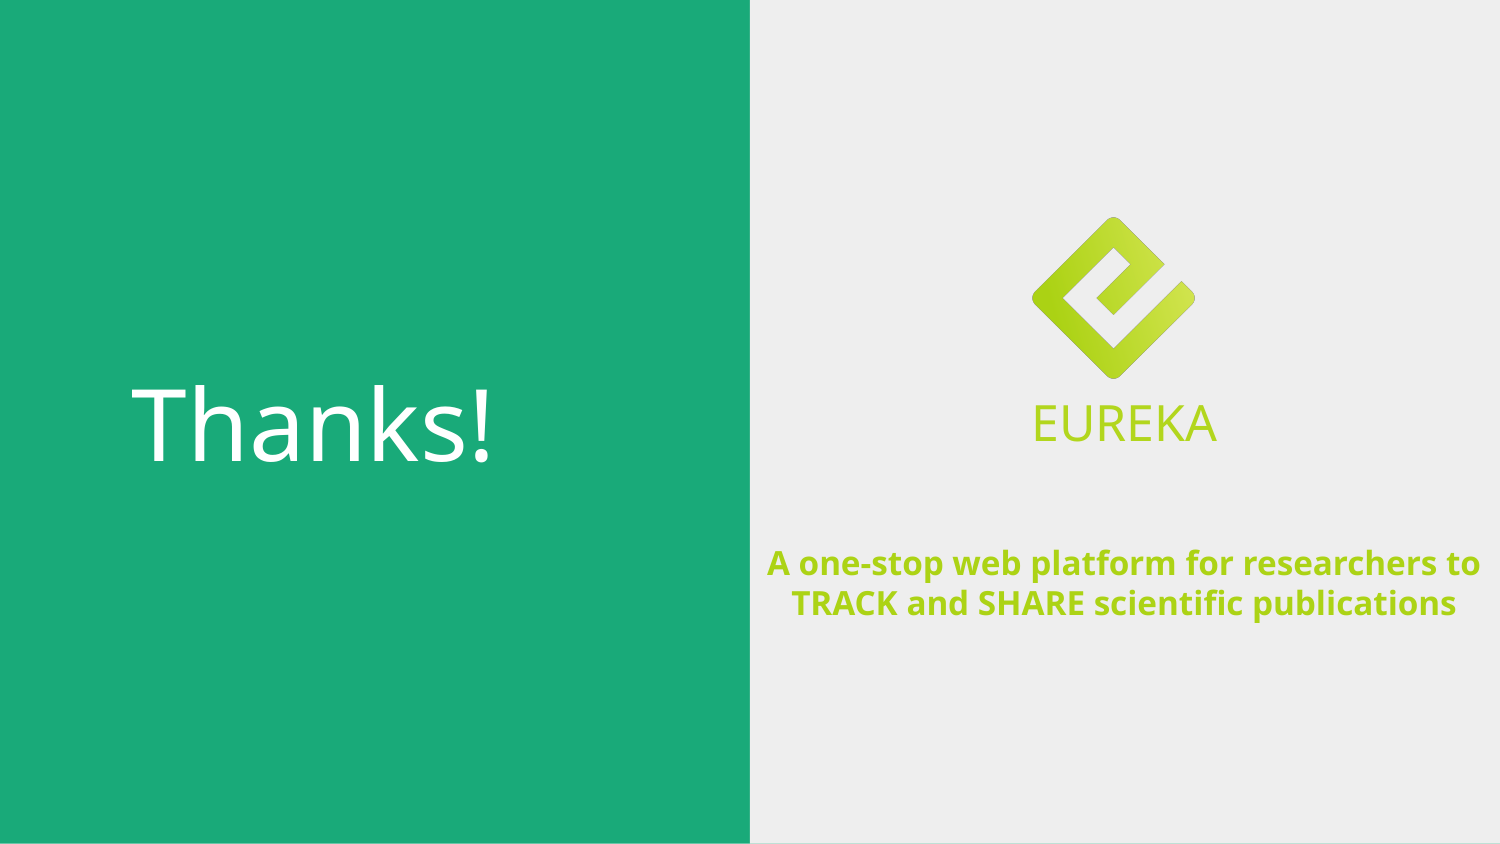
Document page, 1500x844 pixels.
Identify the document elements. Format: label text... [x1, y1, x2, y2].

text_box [748, 212, 1500, 632]
text_box Thanks! [117, 353, 627, 489]
